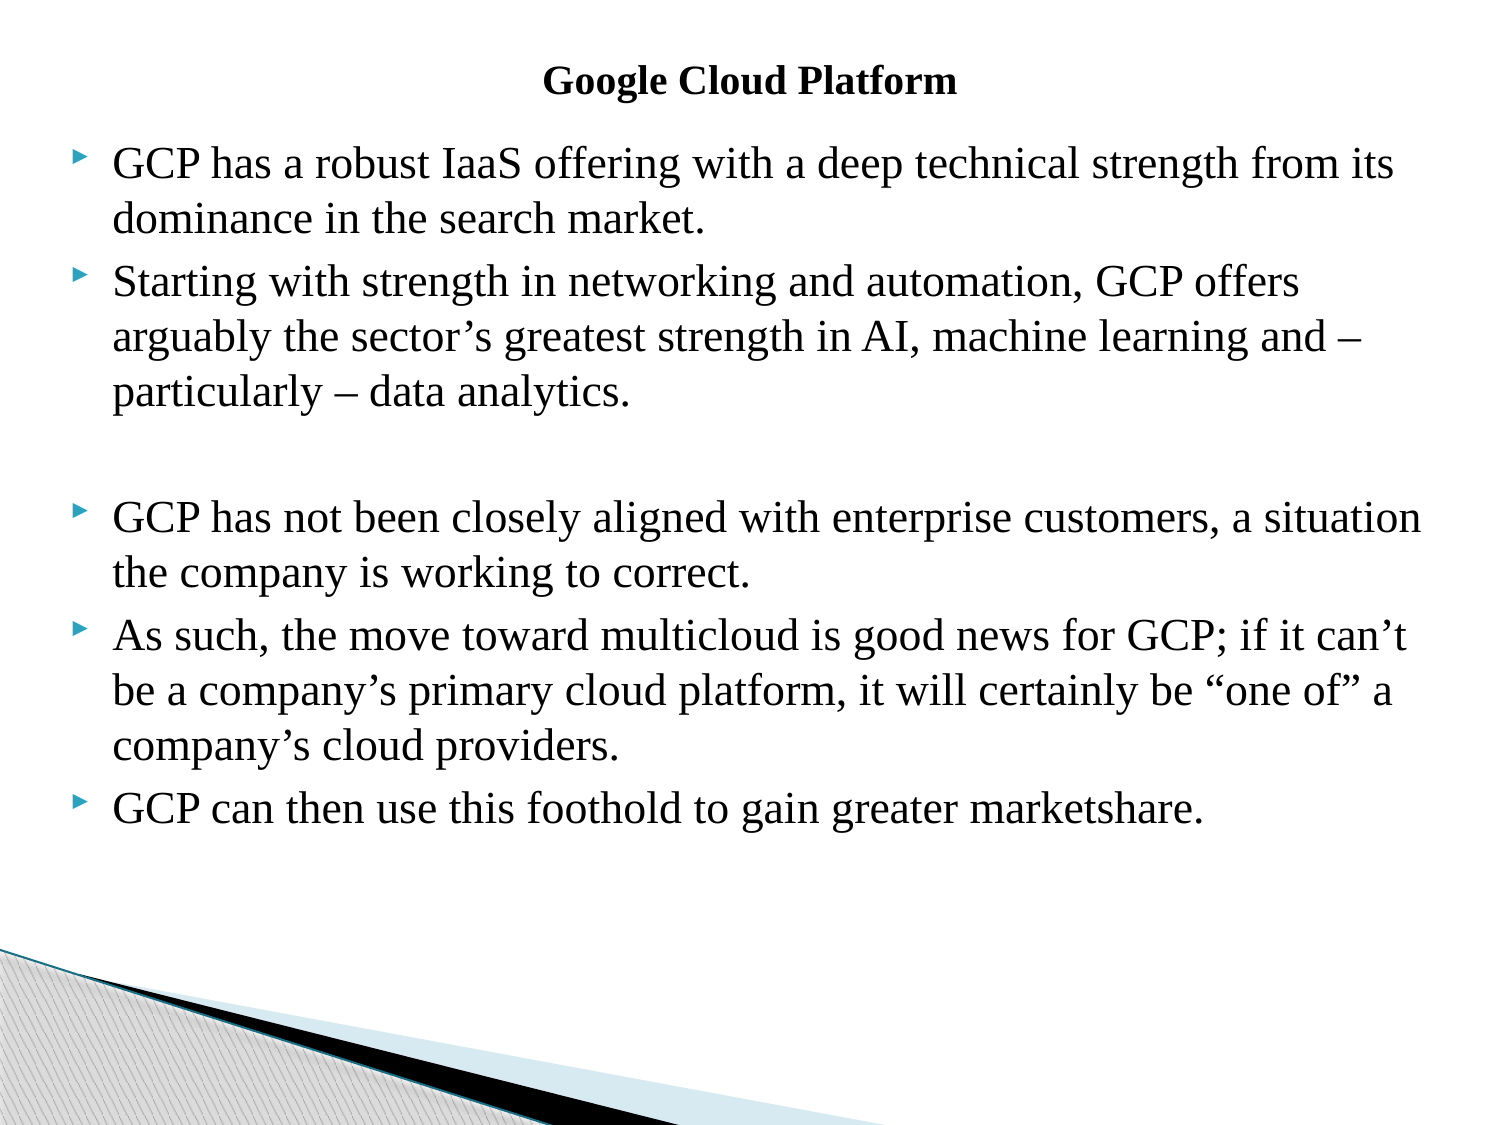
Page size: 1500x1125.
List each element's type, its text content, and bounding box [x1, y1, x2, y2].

list GCP has a robust IaaS offering with a deep technical strength from its dominance in the search market. Starting with strength in networking and automation, GCP offers arguably the sector’s greatest strength in AI, machine learning and – particularly – data analytics. GCP has not been closely aligned with enterprise customers, a situation the company is working to correct. As such, the move toward multicloud is good news for GCP; if it can’t be a company’s primary cloud platform, it will certainly be “one of” a company’s cloud providers. GCP can then use this foothold to gain greater marketshare. [37, 125, 1450, 986]
title Google Cloud Platform [75, 45, 1425, 163]
